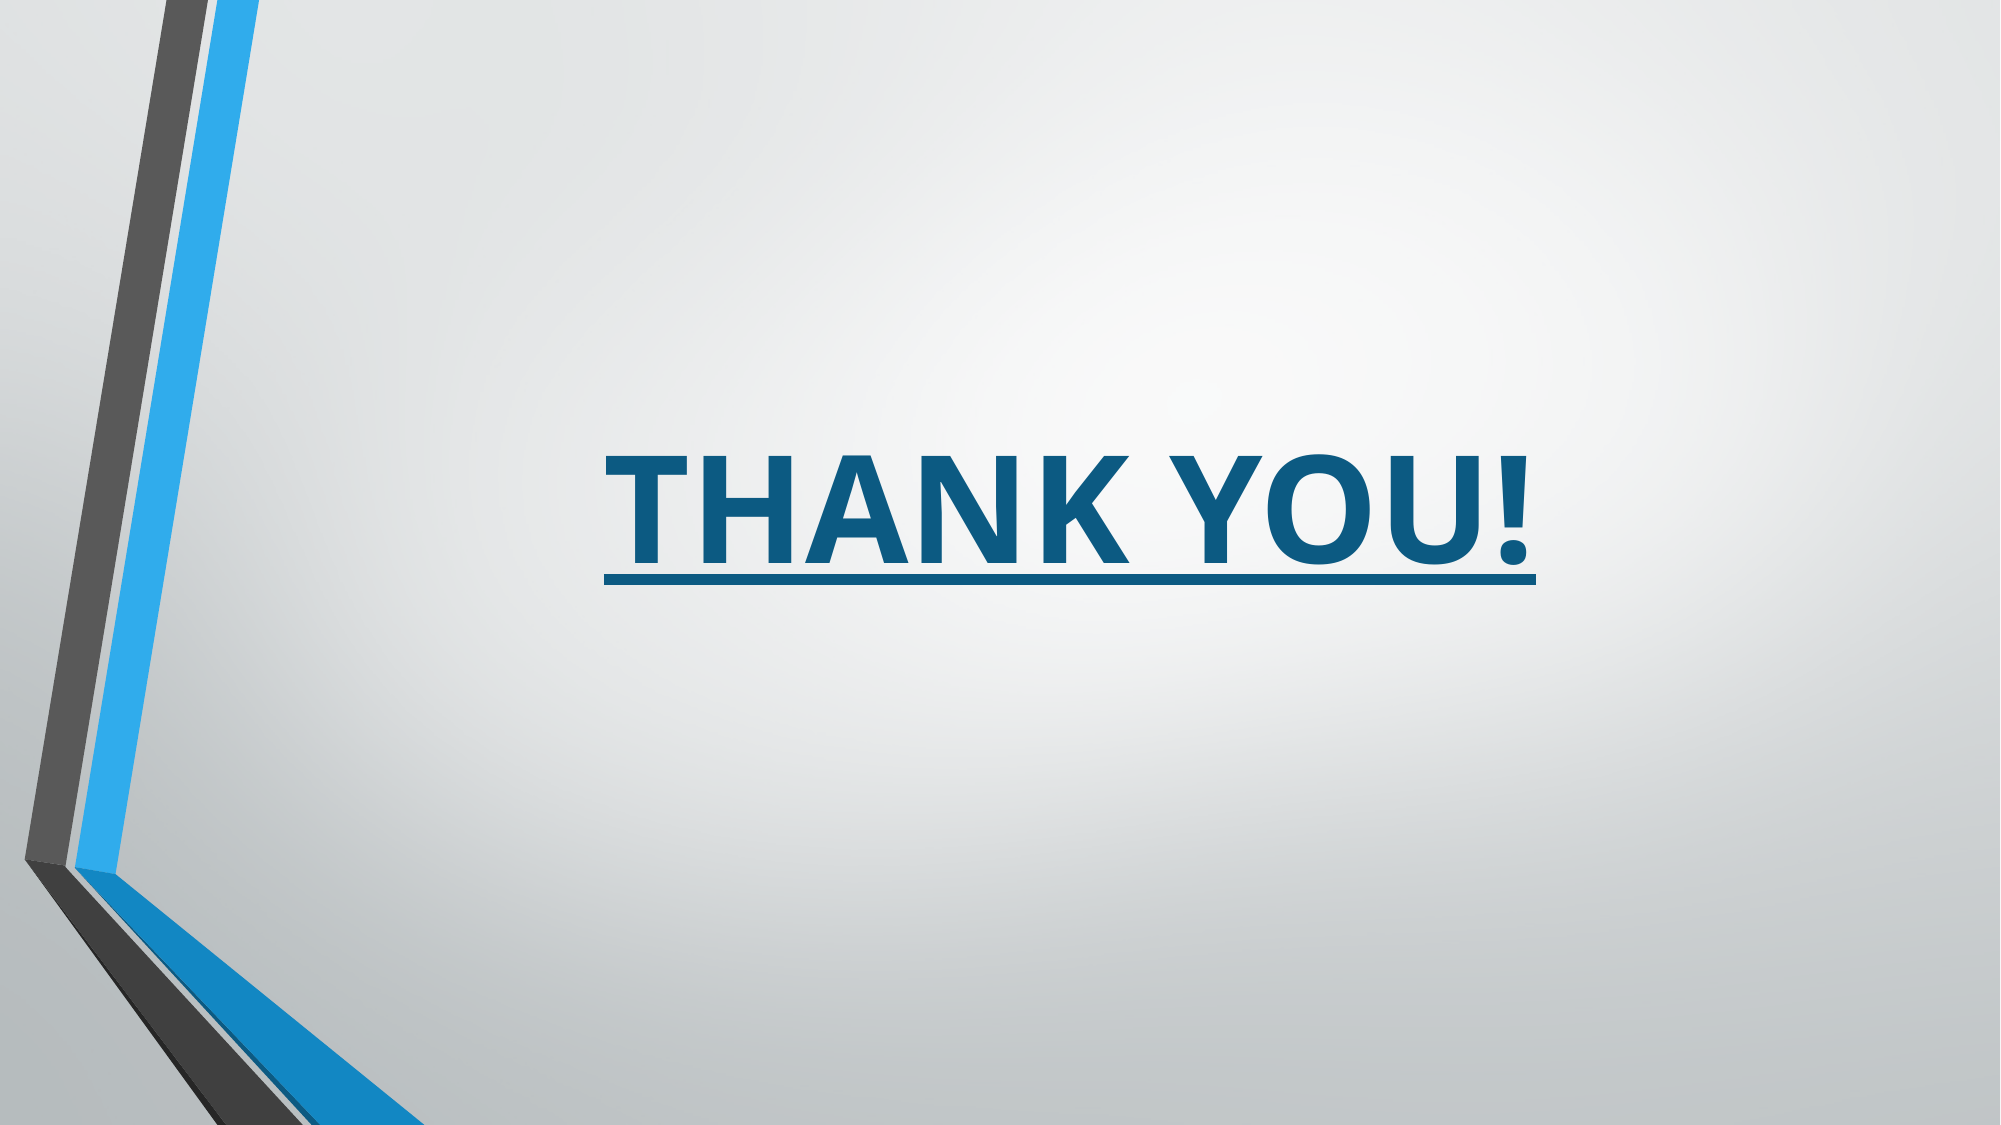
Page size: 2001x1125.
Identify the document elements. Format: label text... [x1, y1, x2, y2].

title THANK YOU! [248, 359, 1892, 647]
